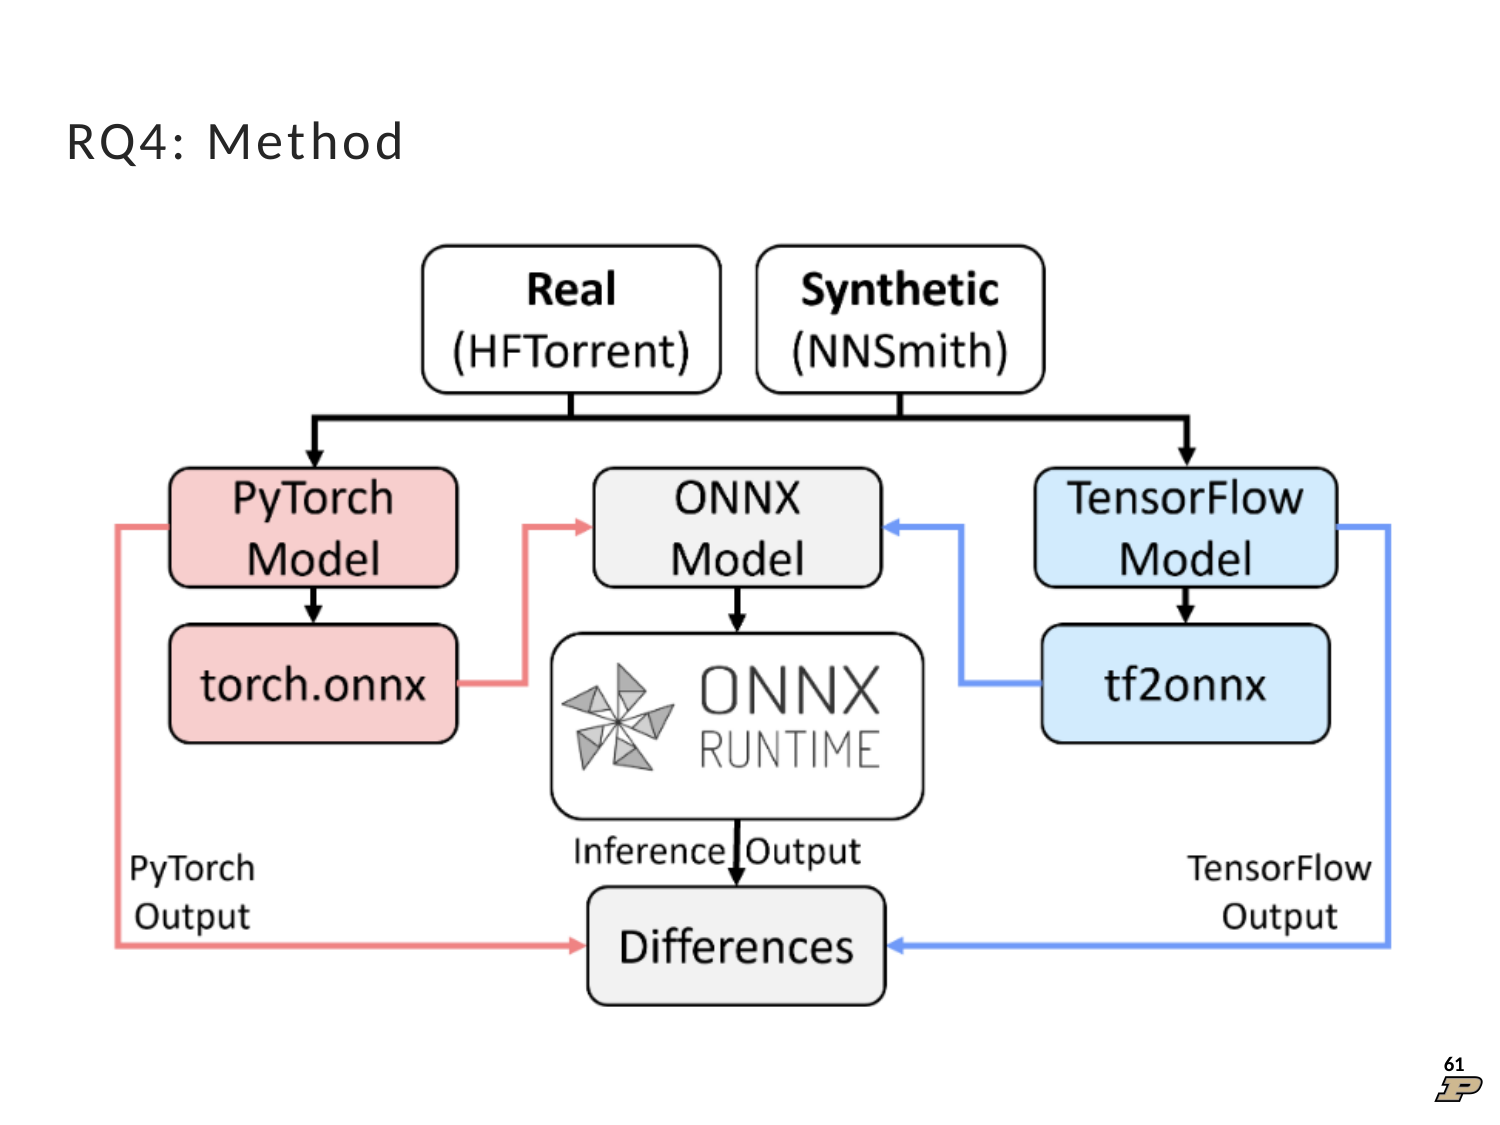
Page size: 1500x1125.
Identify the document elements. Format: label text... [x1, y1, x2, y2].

picture [90, 211, 1410, 1010]
picture [1434, 1076, 1483, 1102]
title RQ4: Method [49, 95, 1451, 189]
slide_number 61 [1389, 1035, 1480, 1091]
